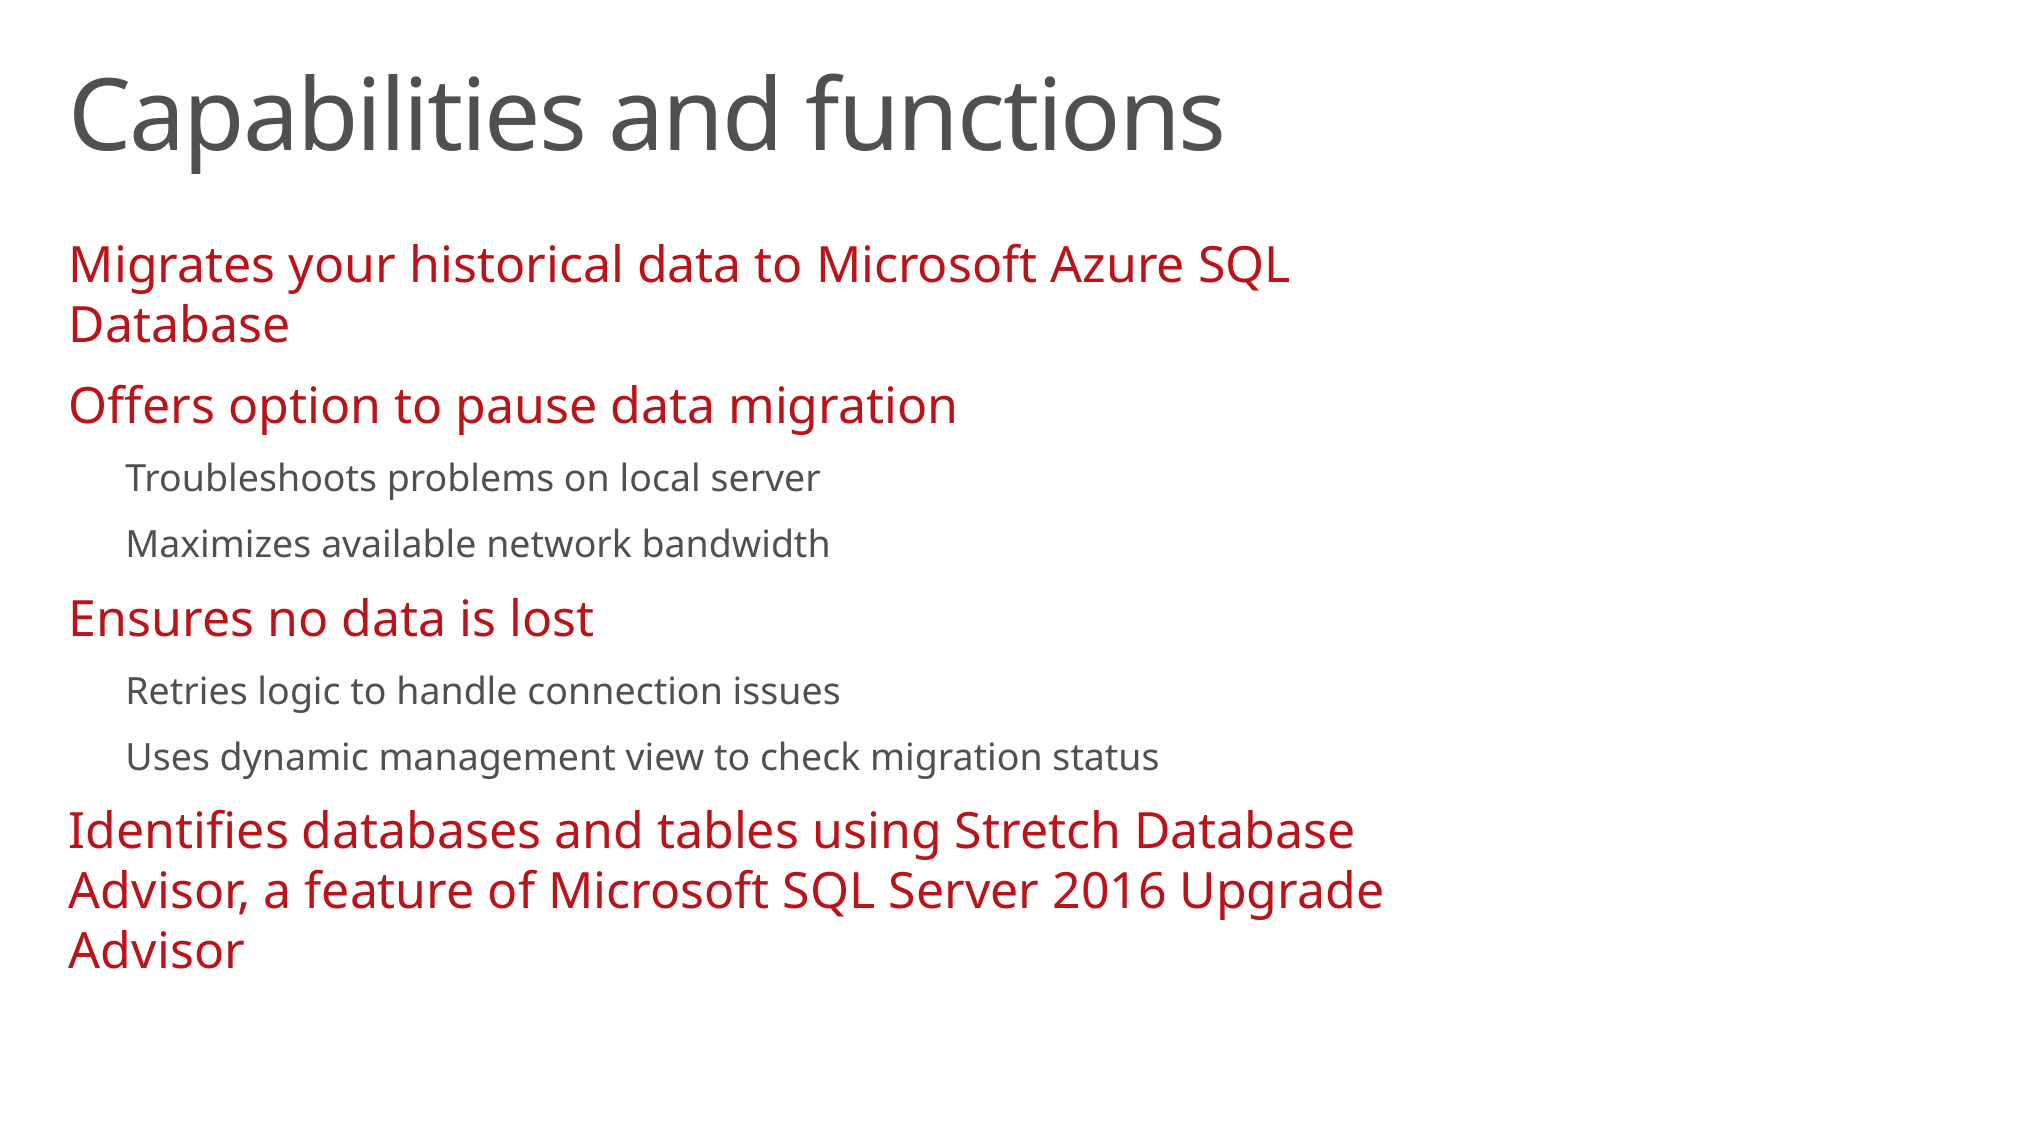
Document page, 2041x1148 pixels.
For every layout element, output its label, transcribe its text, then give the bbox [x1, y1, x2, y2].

text_box Capabilities and functions [45, 48, 1996, 200]
list Migrates your historical data to Microsoft Azure SQL Database Offers option to pause data migration Troubleshoots problems on local server Maximizes available network bandwidth Ensures no data is lost Retries logic to handle connection issues Uses dynamic management view to check migration status Identifies databases and tables using Stretch Database Advisor, a feature of Microsoft SQL Server 2016 Upgrade Advisor [45, 217, 1510, 880]
